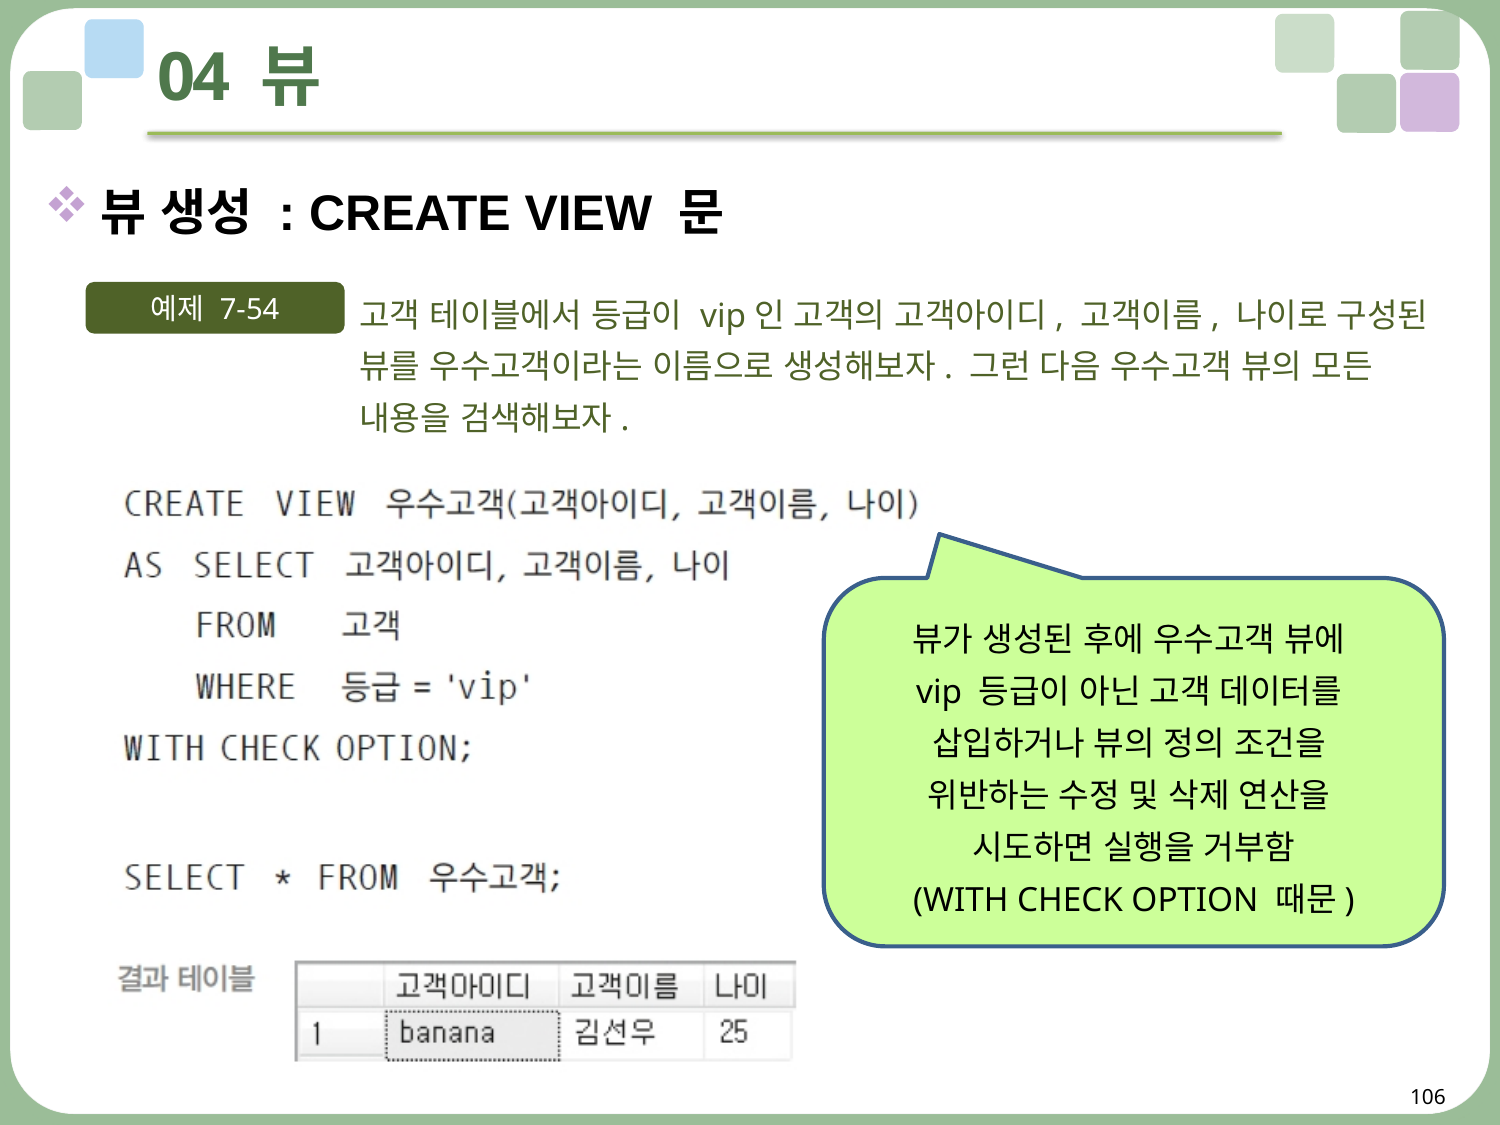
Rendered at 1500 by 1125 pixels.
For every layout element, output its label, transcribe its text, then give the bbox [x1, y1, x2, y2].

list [107, 480, 948, 1095]
text_box 뷰가 생성된 후에 우수고객 뷰에 vip 등급이 아닌 고객 데이터를 삽입하거나 뷰의 정의 조건을 위반하는 수정 및 삭제 연산을 시도하면 실행을 거부함 (WITH CHECK OPTION 때문) [952, 535, 1447, 949]
picture [0, 0, 1500, 1125]
title 04 뷰 [142, 25, 1459, 123]
text_box 뷰 생성 : CREATE VIEW 문 [29, 172, 1500, 1109]
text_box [85, 274, 1474, 448]
